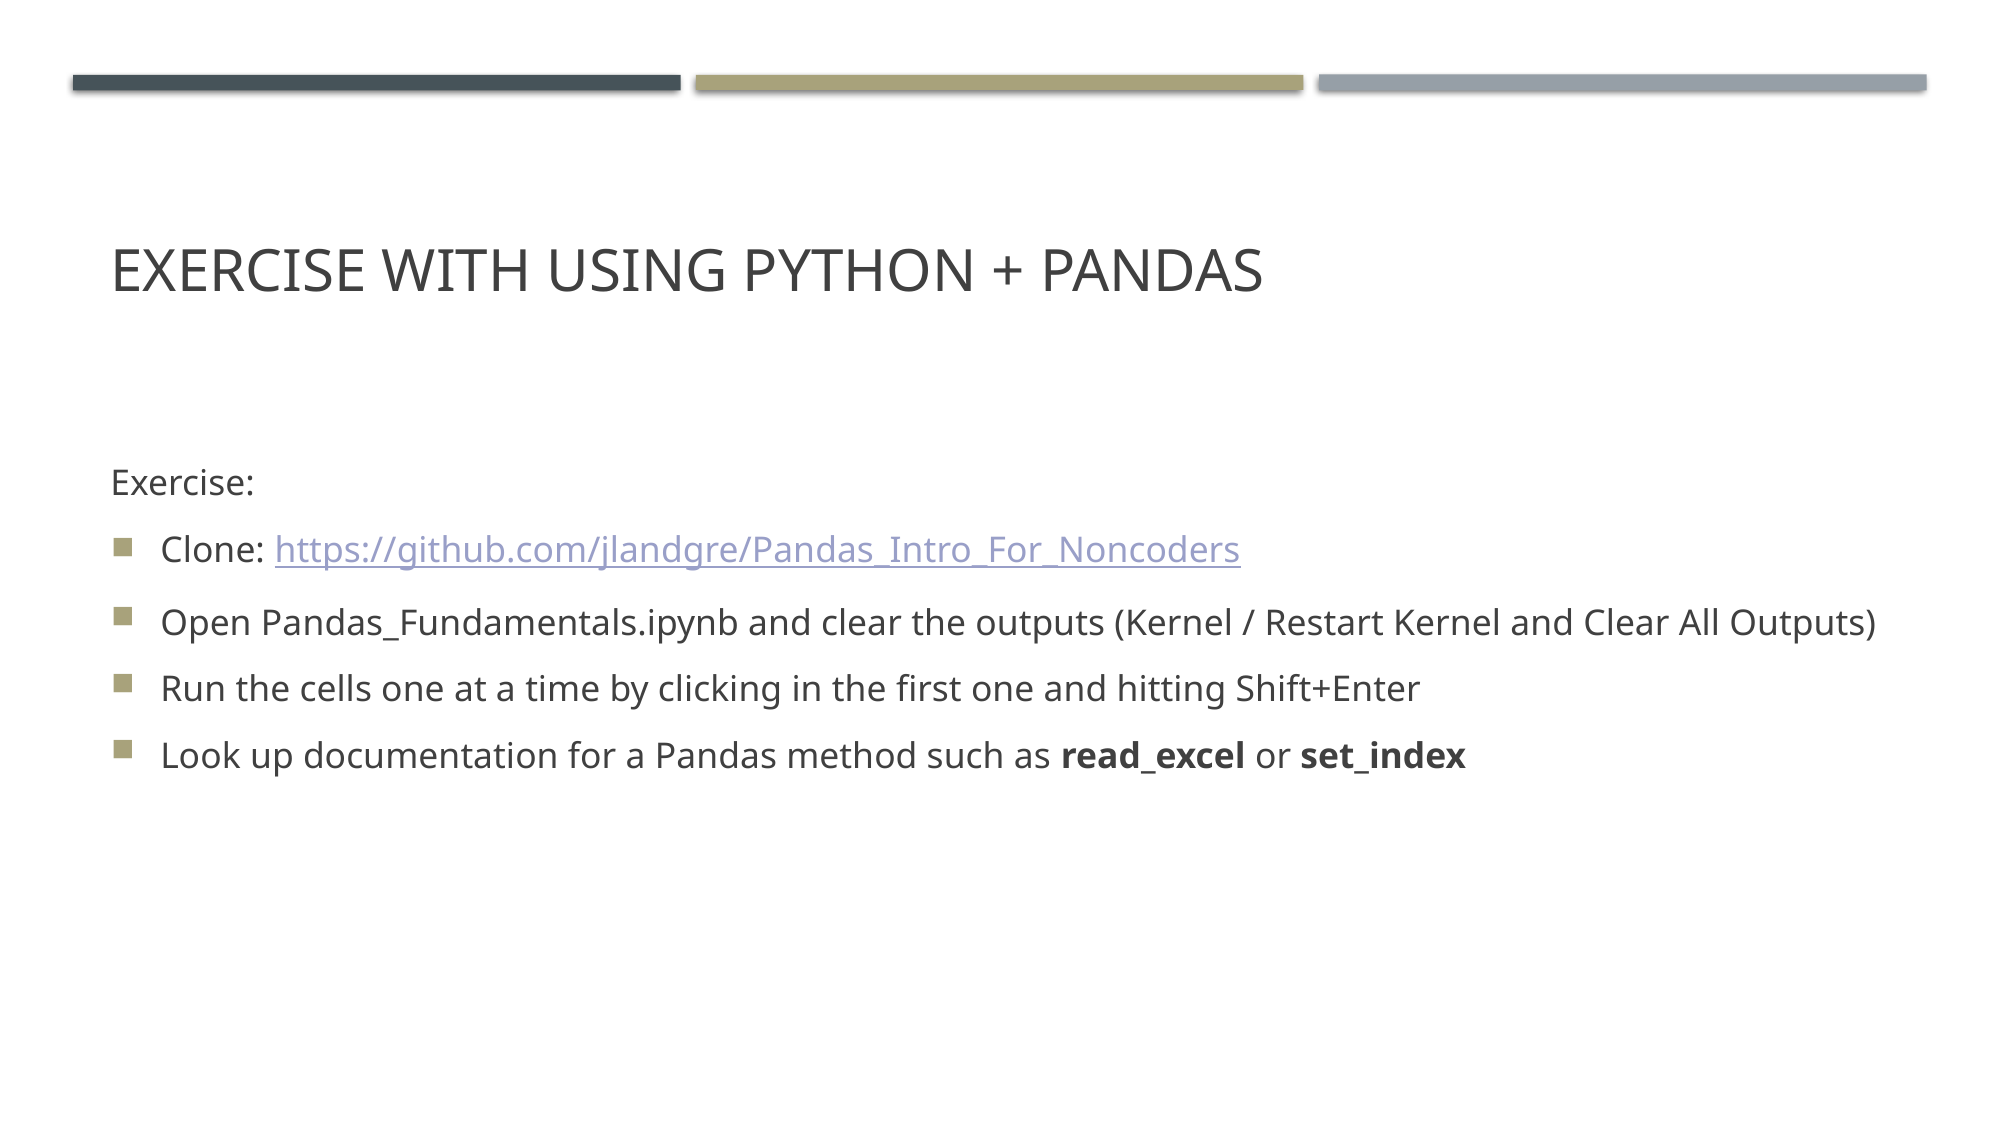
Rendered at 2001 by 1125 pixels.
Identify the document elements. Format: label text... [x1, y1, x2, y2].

title Exercise with Using Python + PandaS [95, 115, 1905, 311]
list Exercise: Clone: https://github.com/jlandgre/Pandas_Intro_For_Noncoders Open Pandas_Fundamentals.ipynb and clear the outputs (Kernel / Restart Kernel and Clear All Outputs) Run the cells one at a time by clicking in the first one and hitting Shift+Enter Look up documentation for a Pandas method such as read_excel or set_index [95, 383, 1905, 981]
